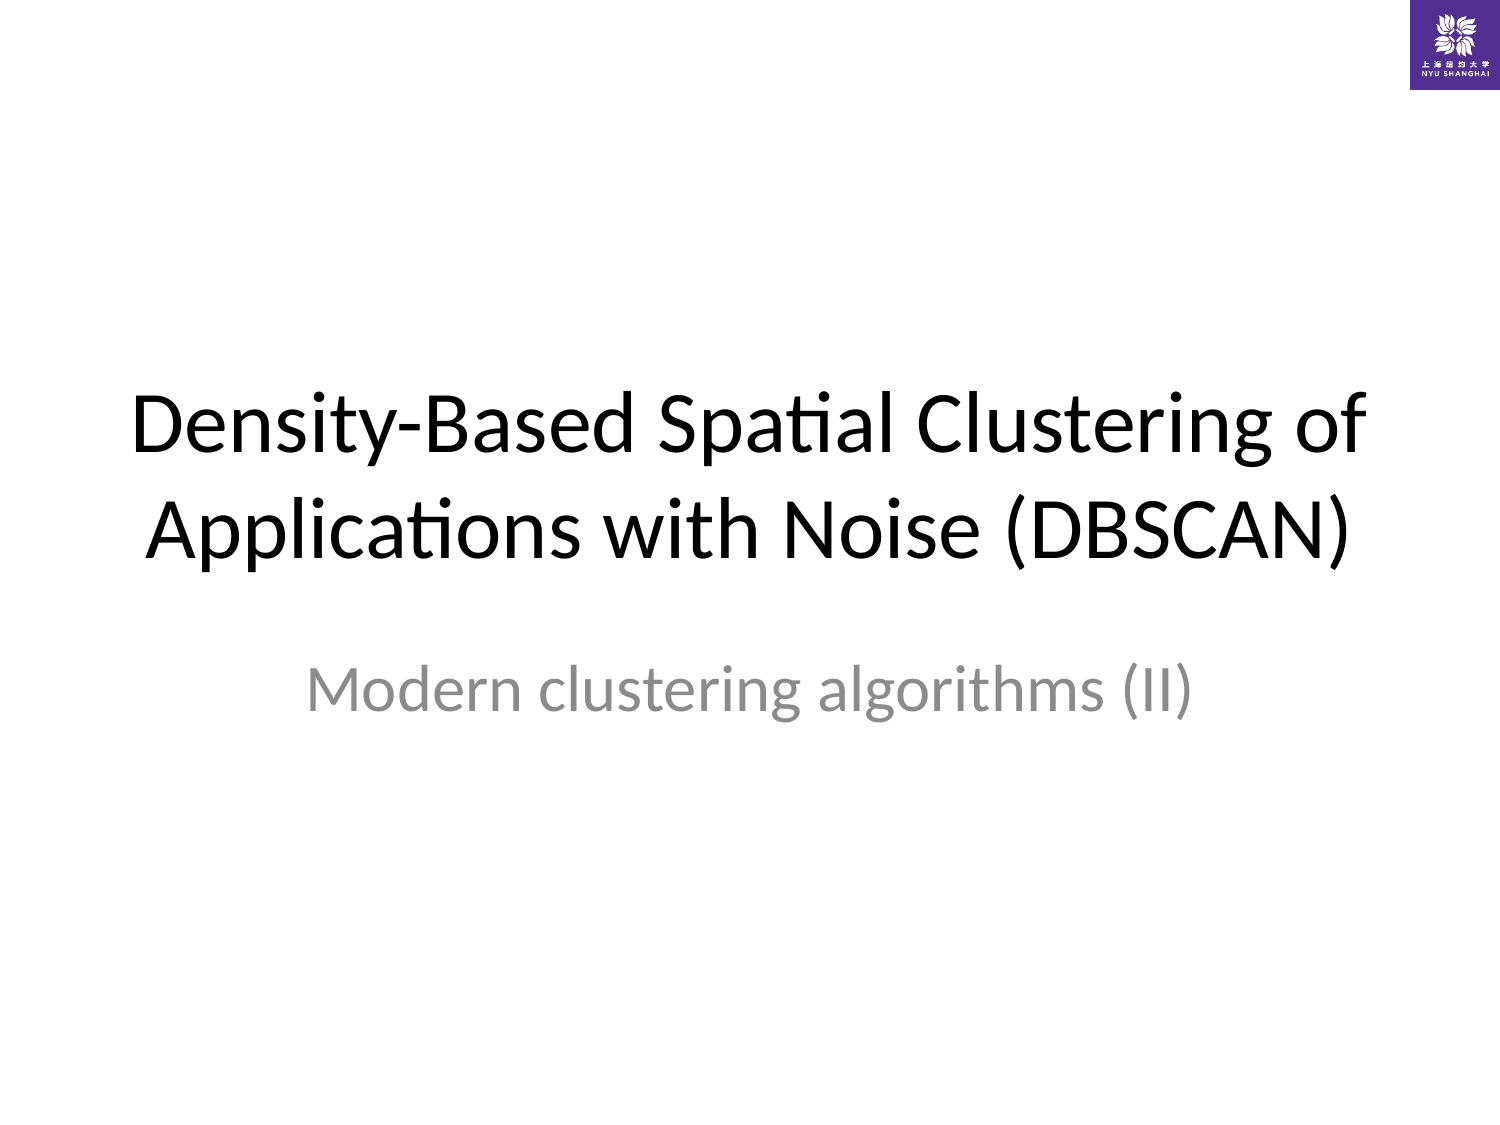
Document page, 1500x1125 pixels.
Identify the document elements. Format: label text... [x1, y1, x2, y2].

picture [1410, 0, 1500, 90]
subtitle Modern clustering algorithms (II) [225, 637, 1275, 858]
title Density-Based Spatial Clustering of Applications with Noise (DBSCAN) [112, 349, 1388, 591]
